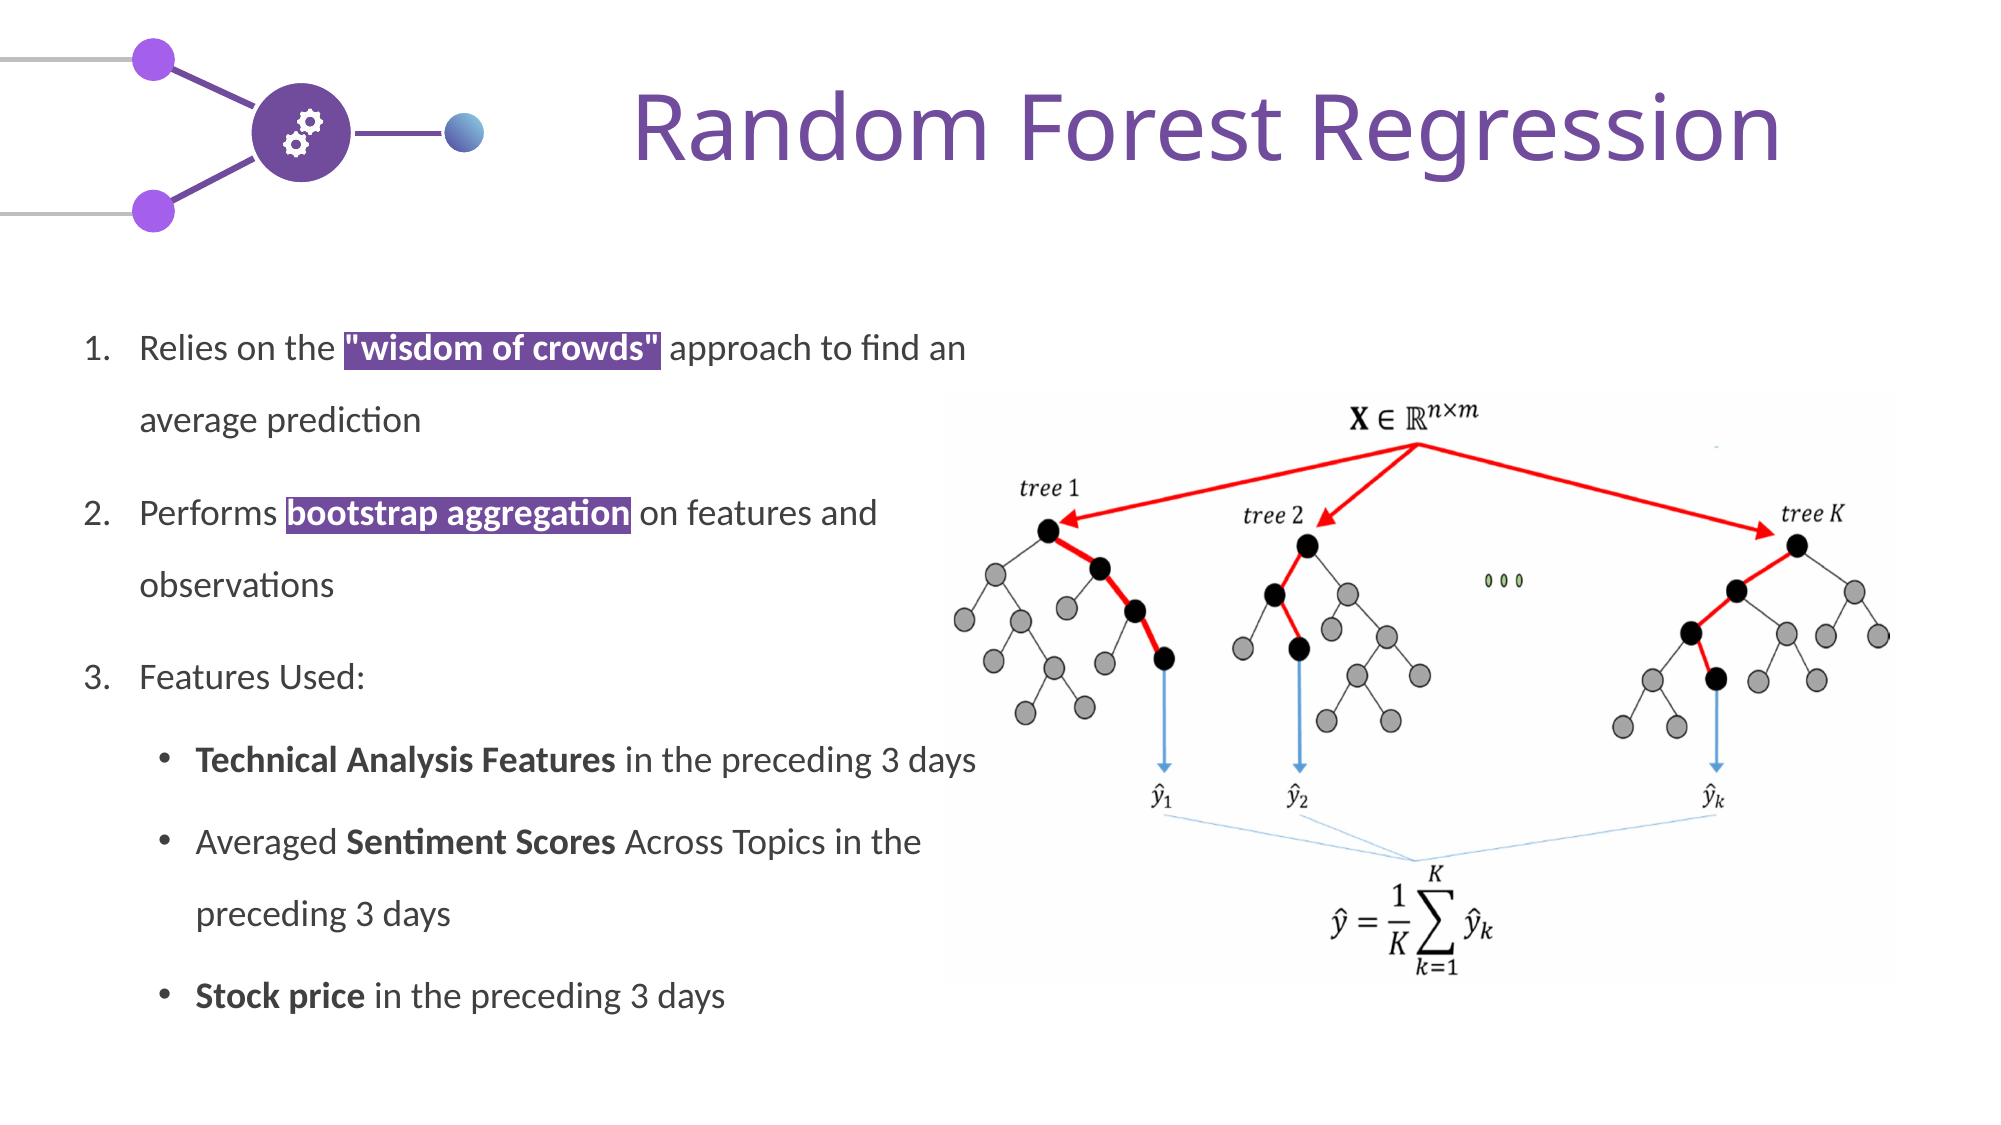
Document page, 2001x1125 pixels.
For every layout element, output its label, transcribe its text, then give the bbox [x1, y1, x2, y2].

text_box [249, 80, 353, 185]
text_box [151, 133, 302, 212]
text_box [441, 109, 488, 156]
list Relies on the "wisdom of crowds" approach to find an average prediction Performs bootstrap aggregation on features and observations Features Used: Technical Analysis Features in the preceding 3 days Averaged Sentiment Scores Across Topics in the preceding 3 days Stock price in the preceding 3 days [68, 282, 1035, 1100]
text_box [151, 59, 302, 129]
title Random Forest Regression [552, 59, 1863, 202]
picture [945, 394, 1896, 982]
text_box [132, 38, 175, 81]
text_box [132, 190, 175, 233]
